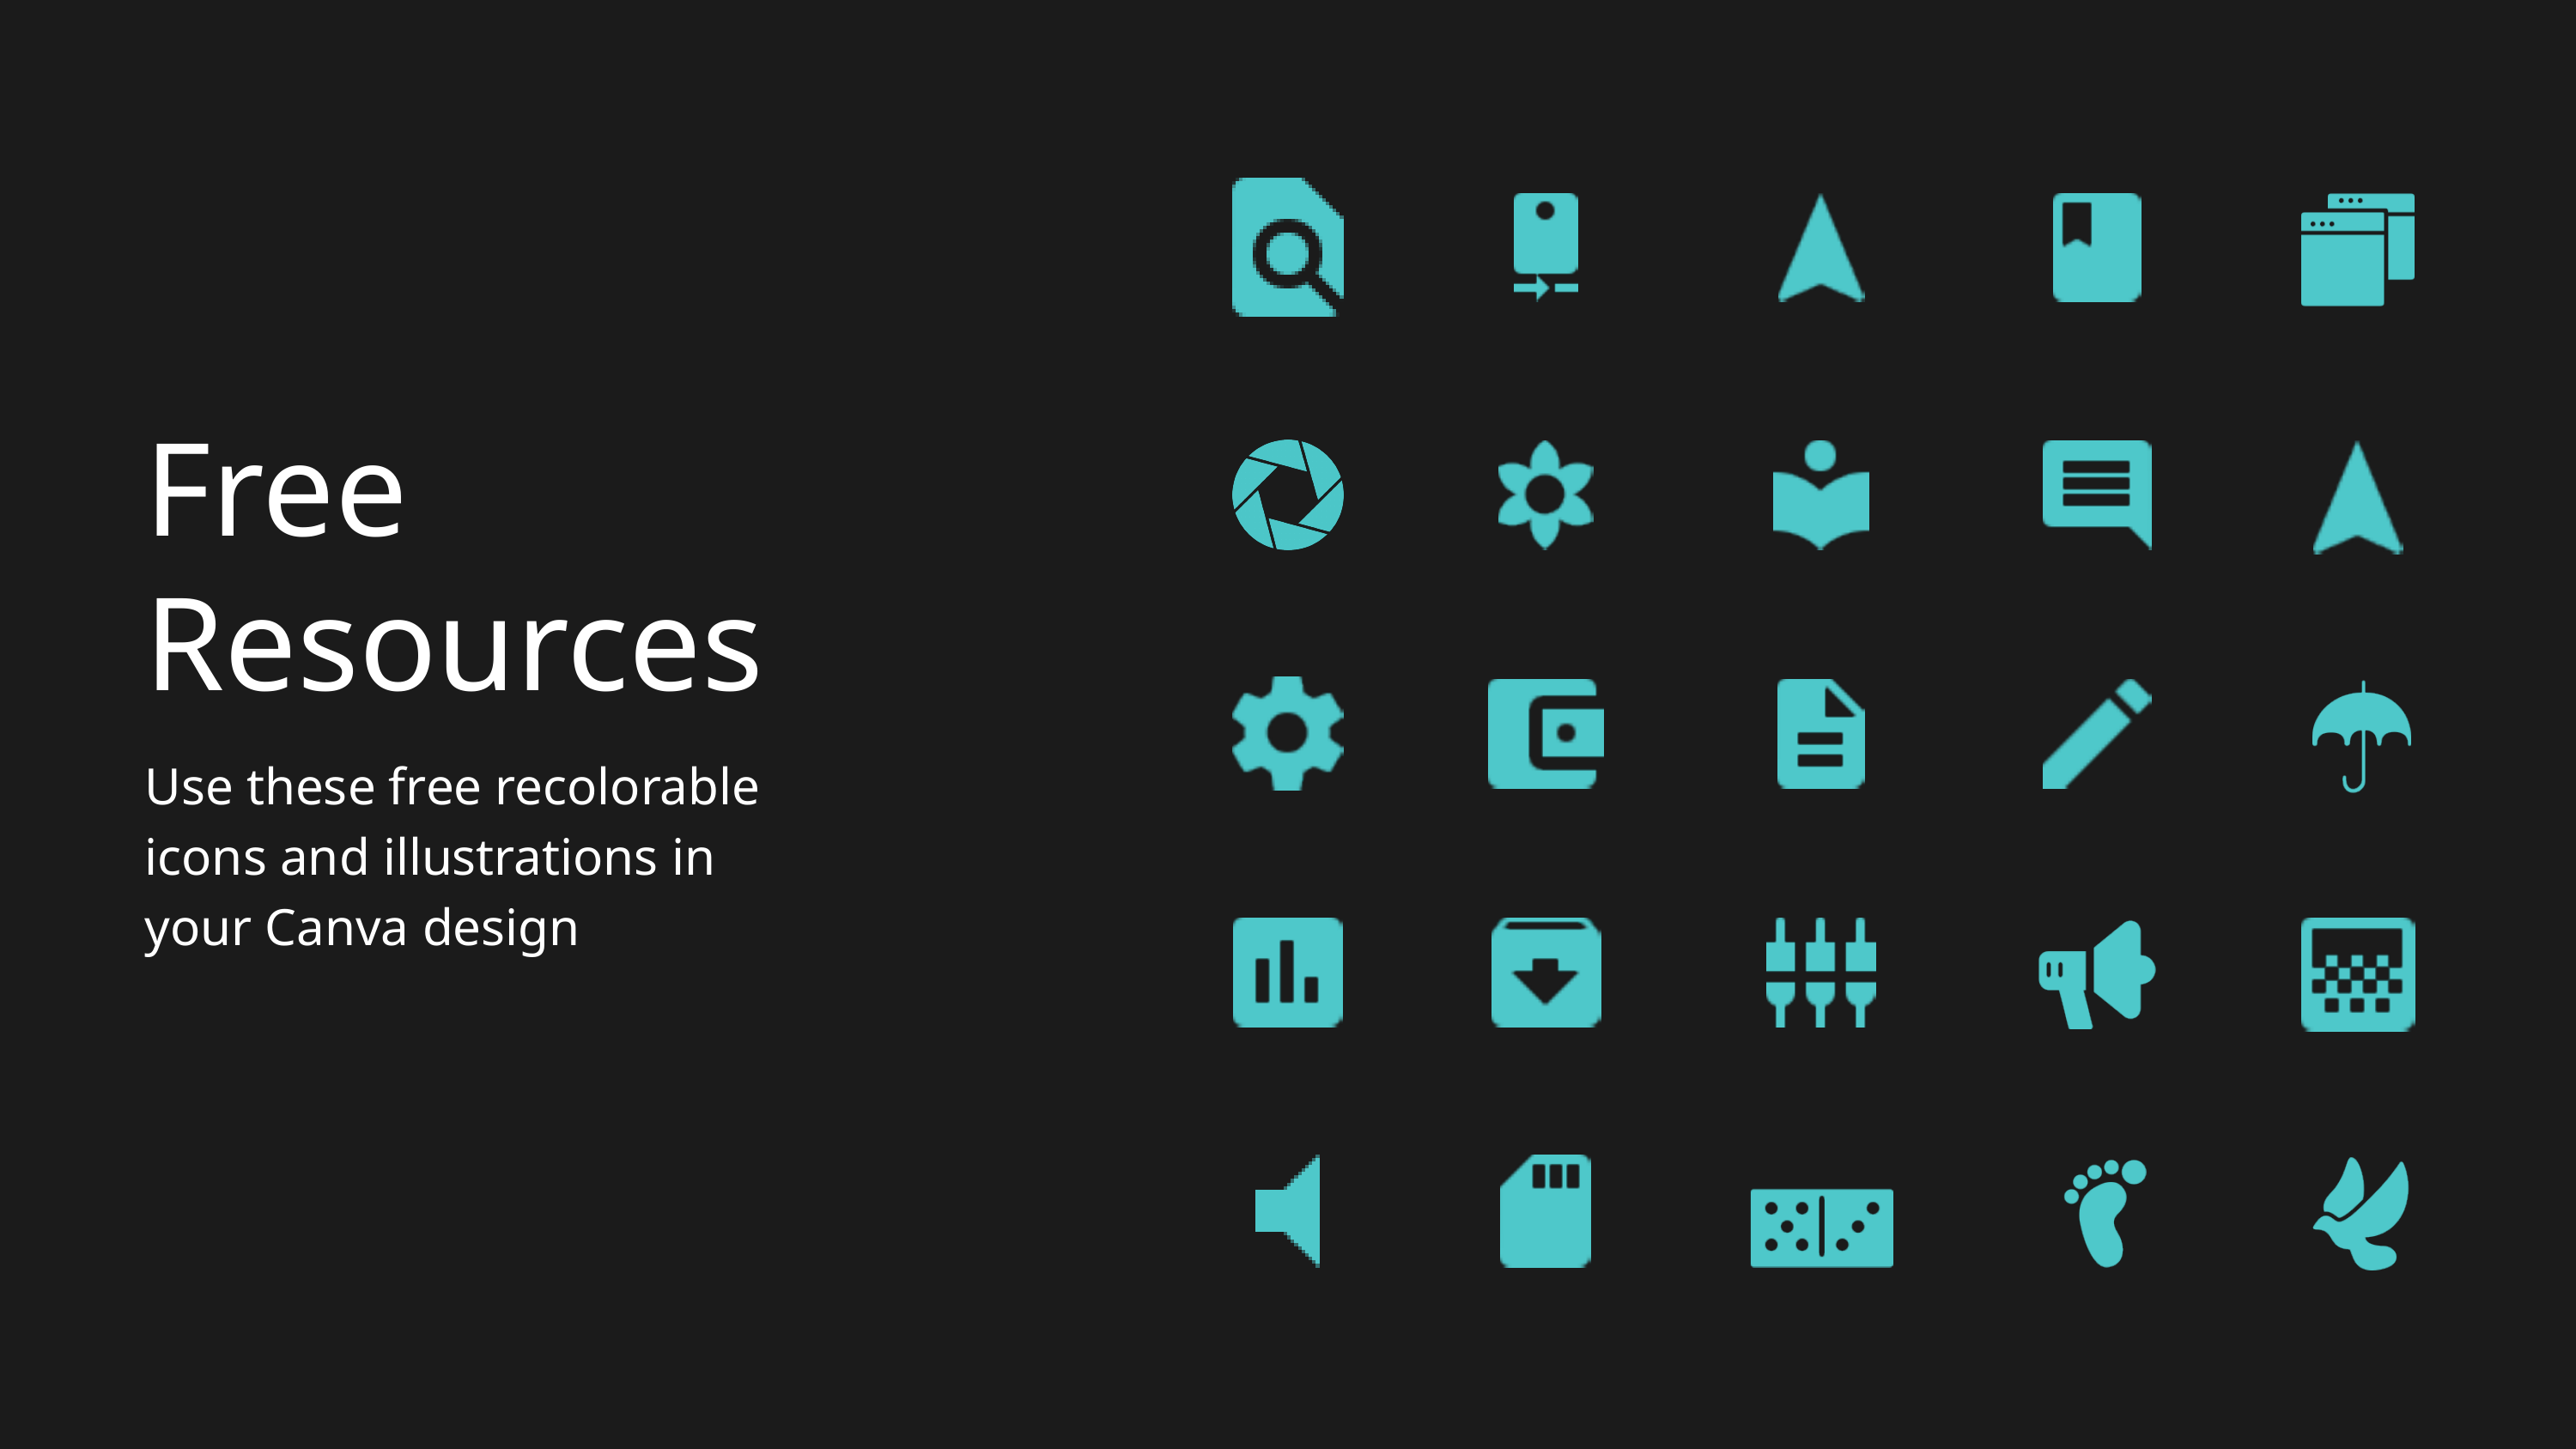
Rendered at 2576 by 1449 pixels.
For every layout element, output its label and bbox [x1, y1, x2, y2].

picture [2312, 440, 2403, 555]
picture [2304, 1156, 2411, 1270]
picture [1748, 1154, 1893, 1269]
picture [1500, 1154, 1592, 1269]
text_box [144, 408, 840, 951]
picture [2042, 440, 2153, 550]
picture [1777, 192, 1865, 302]
picture [1766, 918, 1876, 1028]
picture [2305, 679, 2411, 793]
picture [2038, 915, 2156, 1030]
picture [1232, 440, 1344, 551]
picture [2042, 679, 2153, 789]
picture [1777, 679, 1865, 789]
picture [2301, 918, 2415, 1032]
picture [1773, 440, 1869, 550]
picture [2301, 192, 2415, 307]
picture [1232, 178, 1344, 318]
picture [1514, 192, 1579, 302]
picture [2046, 1154, 2148, 1269]
picture [1233, 918, 1343, 1028]
picture [1232, 676, 1344, 791]
picture [1255, 1154, 1320, 1269]
picture [1498, 440, 1594, 550]
picture [1488, 679, 1604, 789]
picture [1492, 918, 1601, 1028]
picture [2053, 192, 2142, 302]
